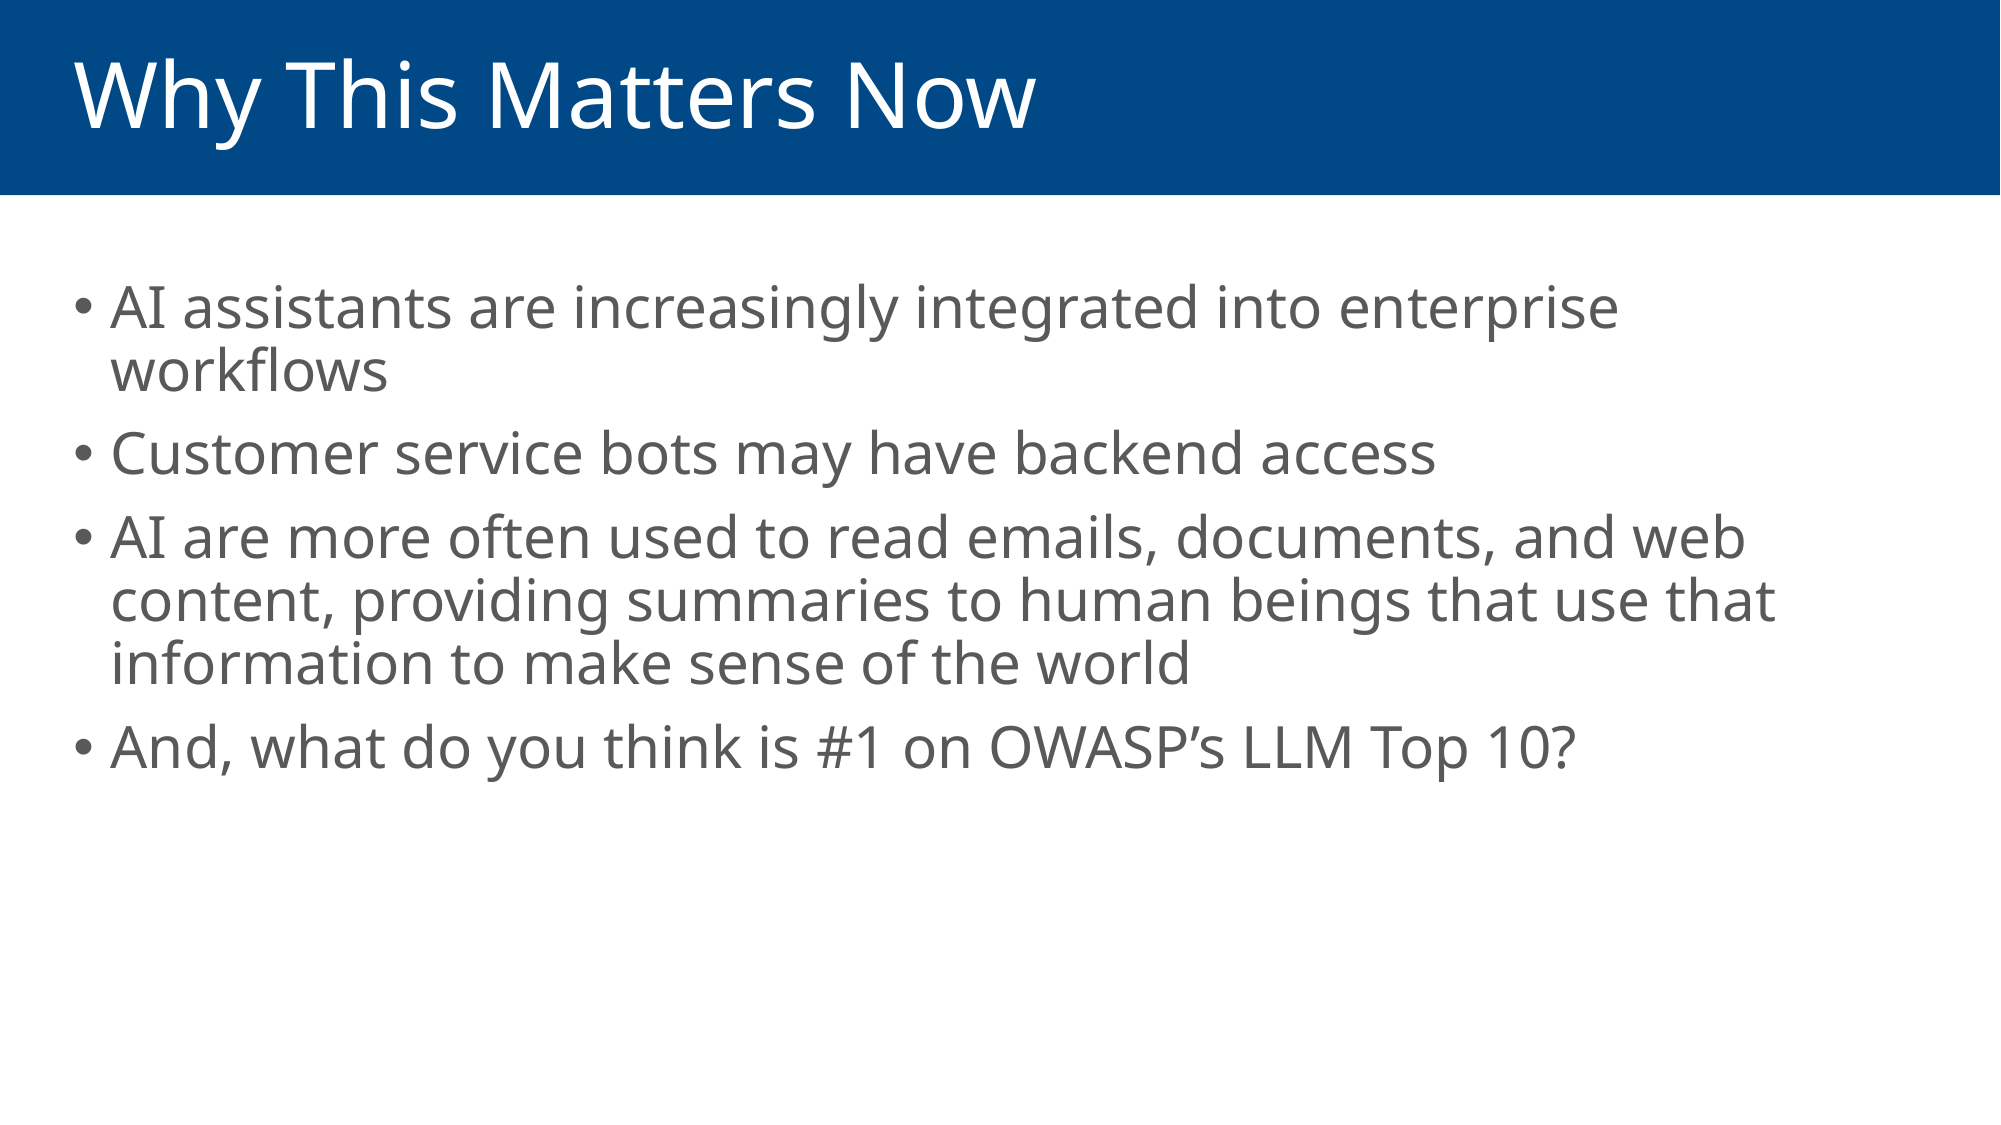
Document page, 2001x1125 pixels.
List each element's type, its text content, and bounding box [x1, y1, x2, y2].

list AI assistants are increasingly integrated into enterprise workflows Customer service bots may have backend access AI are more often used to read emails, documents, and web content, providing summaries to human beings that use that information to make sense of the world And, what do you think is #1 on OWASP’s LLM Top 10? [58, 270, 1916, 985]
picture [0, 0, 2000, 1125]
title Why This Matters Now [58, 3, 1916, 195]
